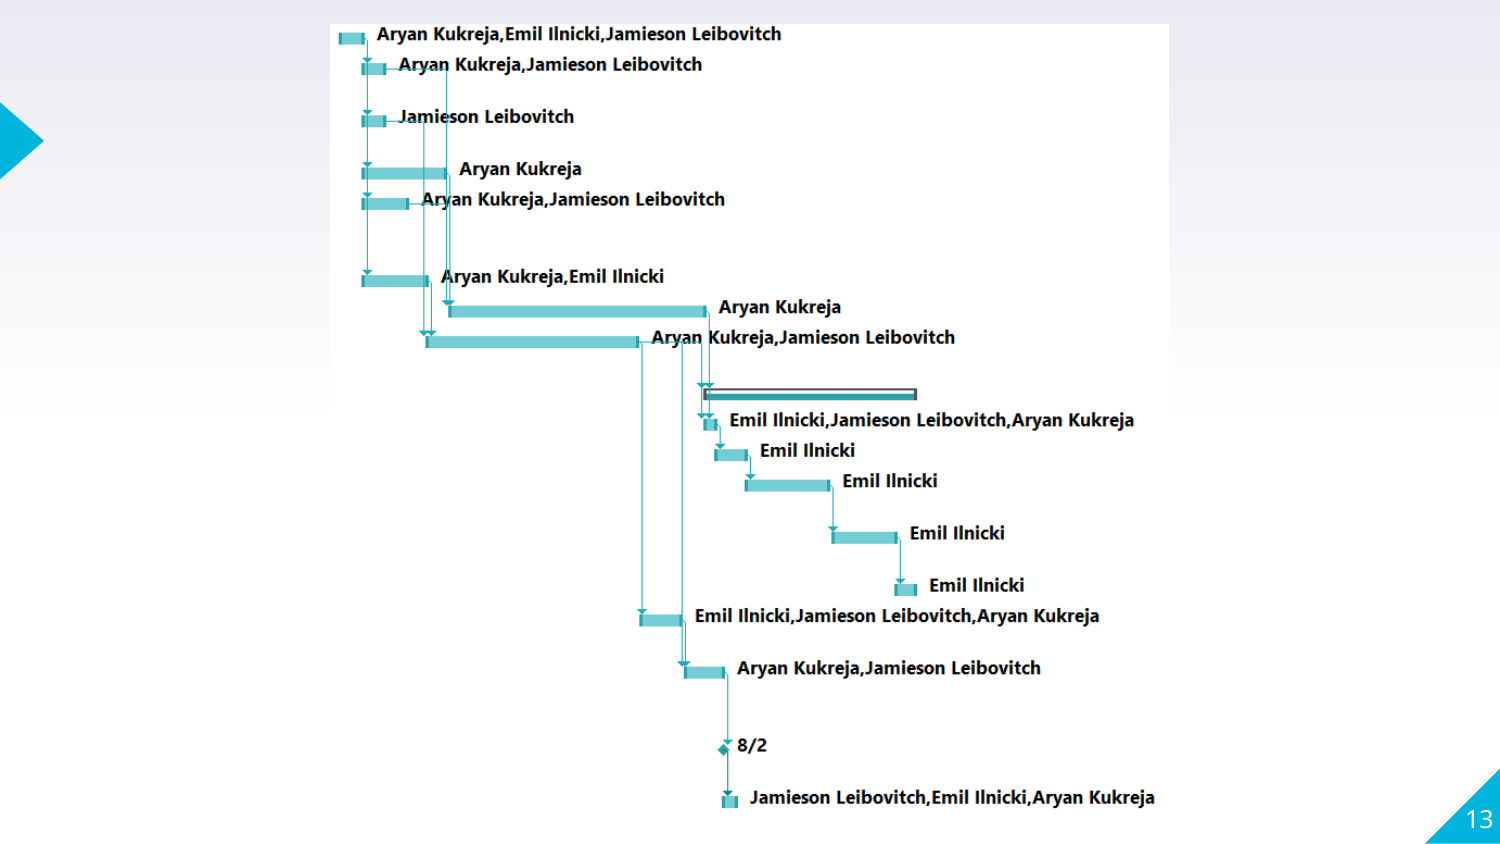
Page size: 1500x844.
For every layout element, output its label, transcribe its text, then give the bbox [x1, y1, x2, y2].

picture [330, 24, 1170, 819]
slide_number ‹#› [1418, 760, 1494, 838]
